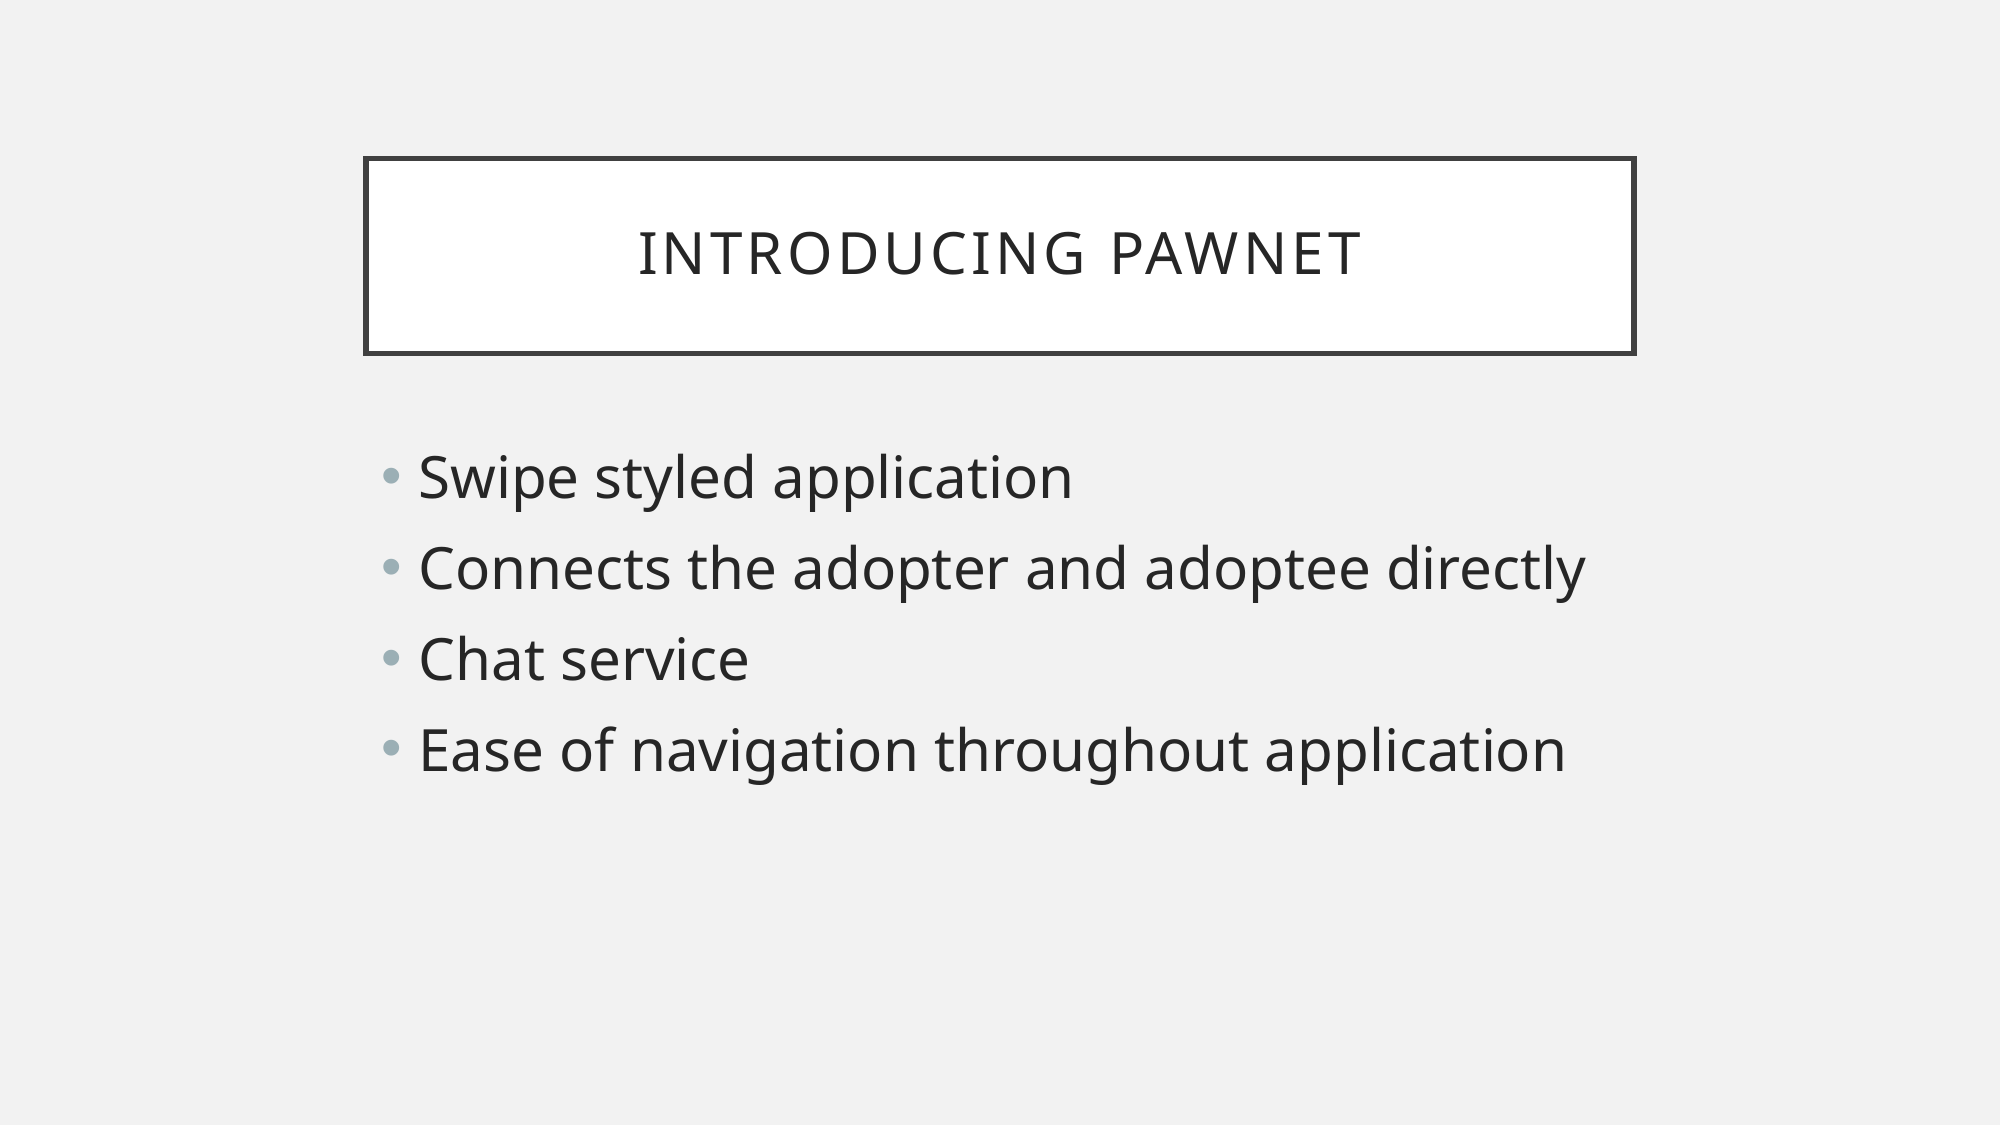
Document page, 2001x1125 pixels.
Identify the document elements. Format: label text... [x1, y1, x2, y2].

title Introducing PawNet [363, 156, 1637, 356]
list Swipe styled application Connects the adopter and adoptee directly Chat service Ease of navigation throughout application [366, 432, 1634, 942]
